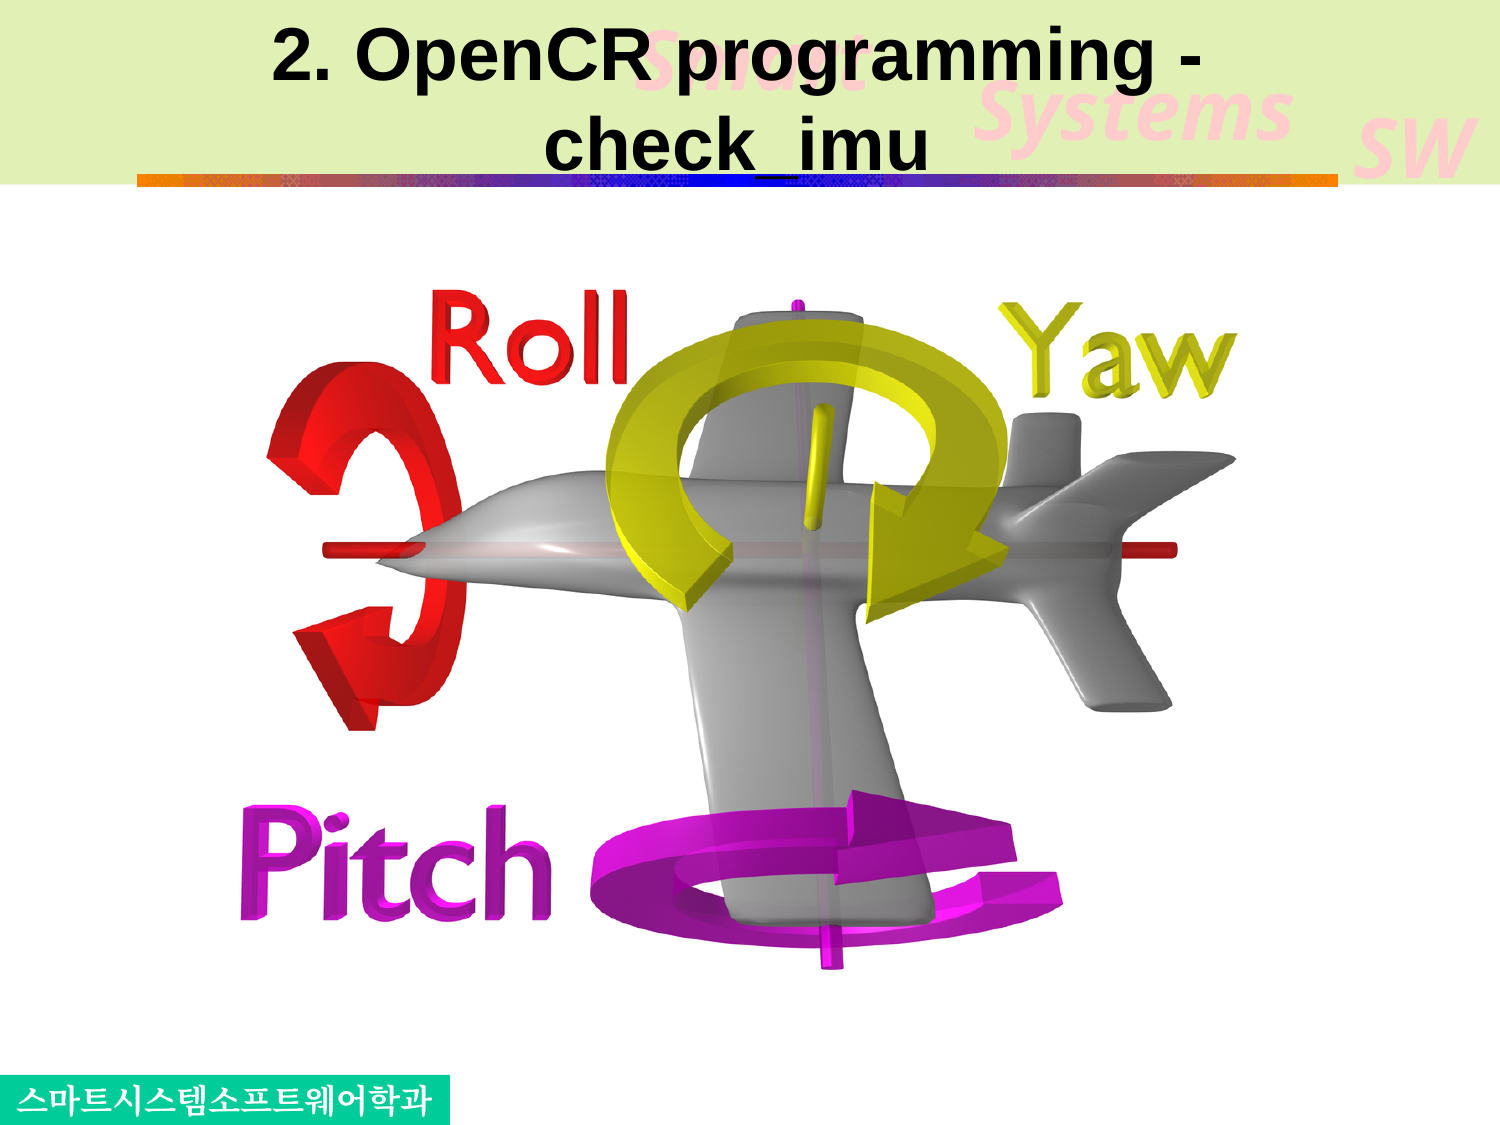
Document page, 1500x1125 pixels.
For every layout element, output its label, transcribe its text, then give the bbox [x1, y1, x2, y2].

picture [214, 238, 1286, 1043]
picture [137, 175, 1338, 187]
title 2. OpenCR programming - check_imu [62, 15, 1413, 175]
